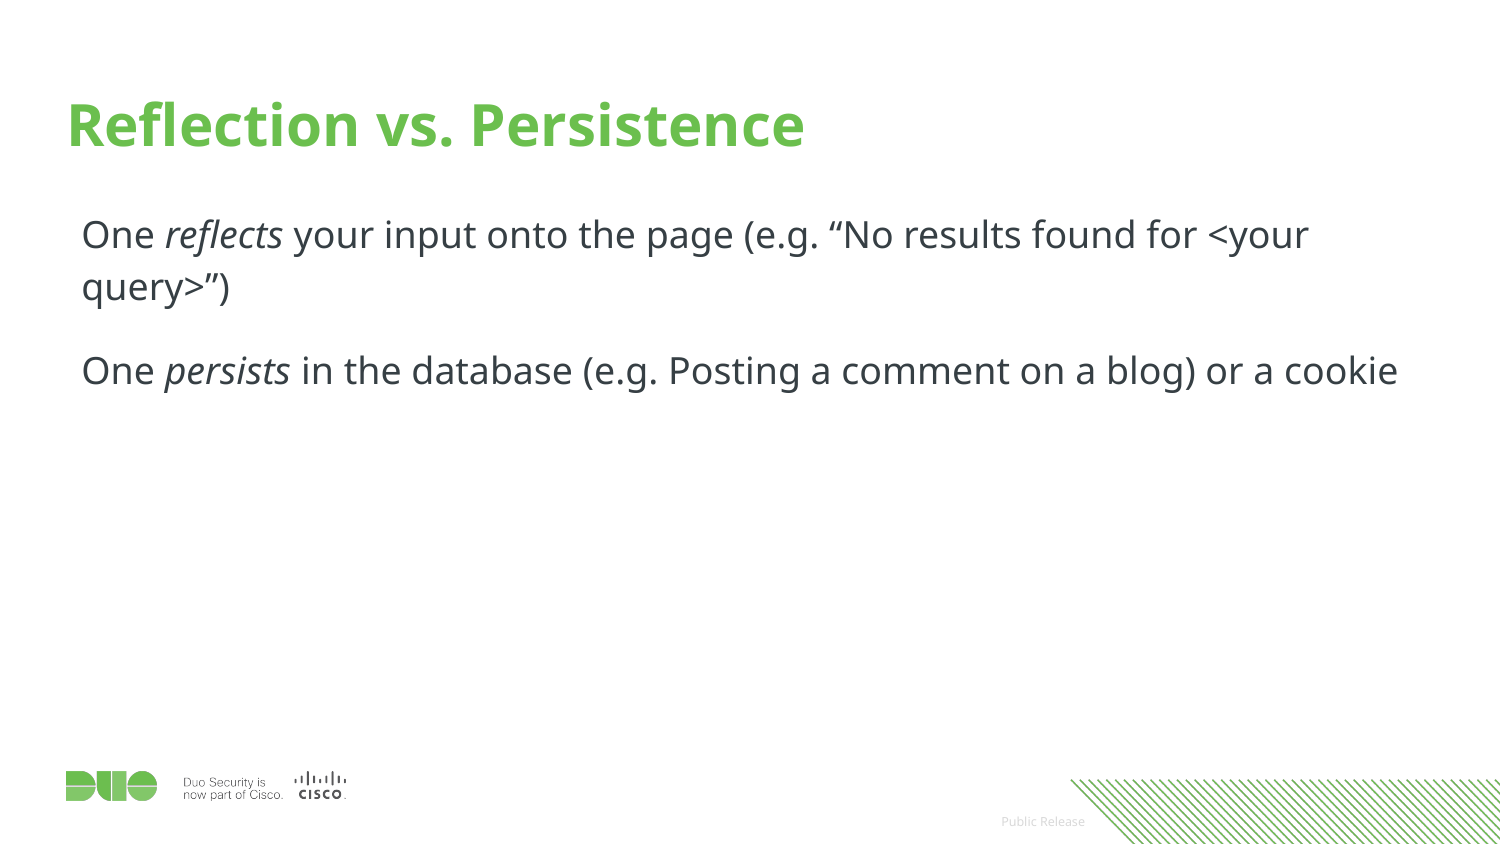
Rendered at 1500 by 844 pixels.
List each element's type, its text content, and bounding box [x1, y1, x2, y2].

picture [66, 771, 157, 801]
title Reflection vs. Persistence [51, 72, 1449, 167]
picture [1063, 773, 1500, 844]
picture [184, 771, 346, 801]
list One reflects your input onto the page (e.g. “No results found for <your query>”) One persists in the database (e.g. Posting a comment on a blog) or a cookie [66, 189, 1465, 750]
